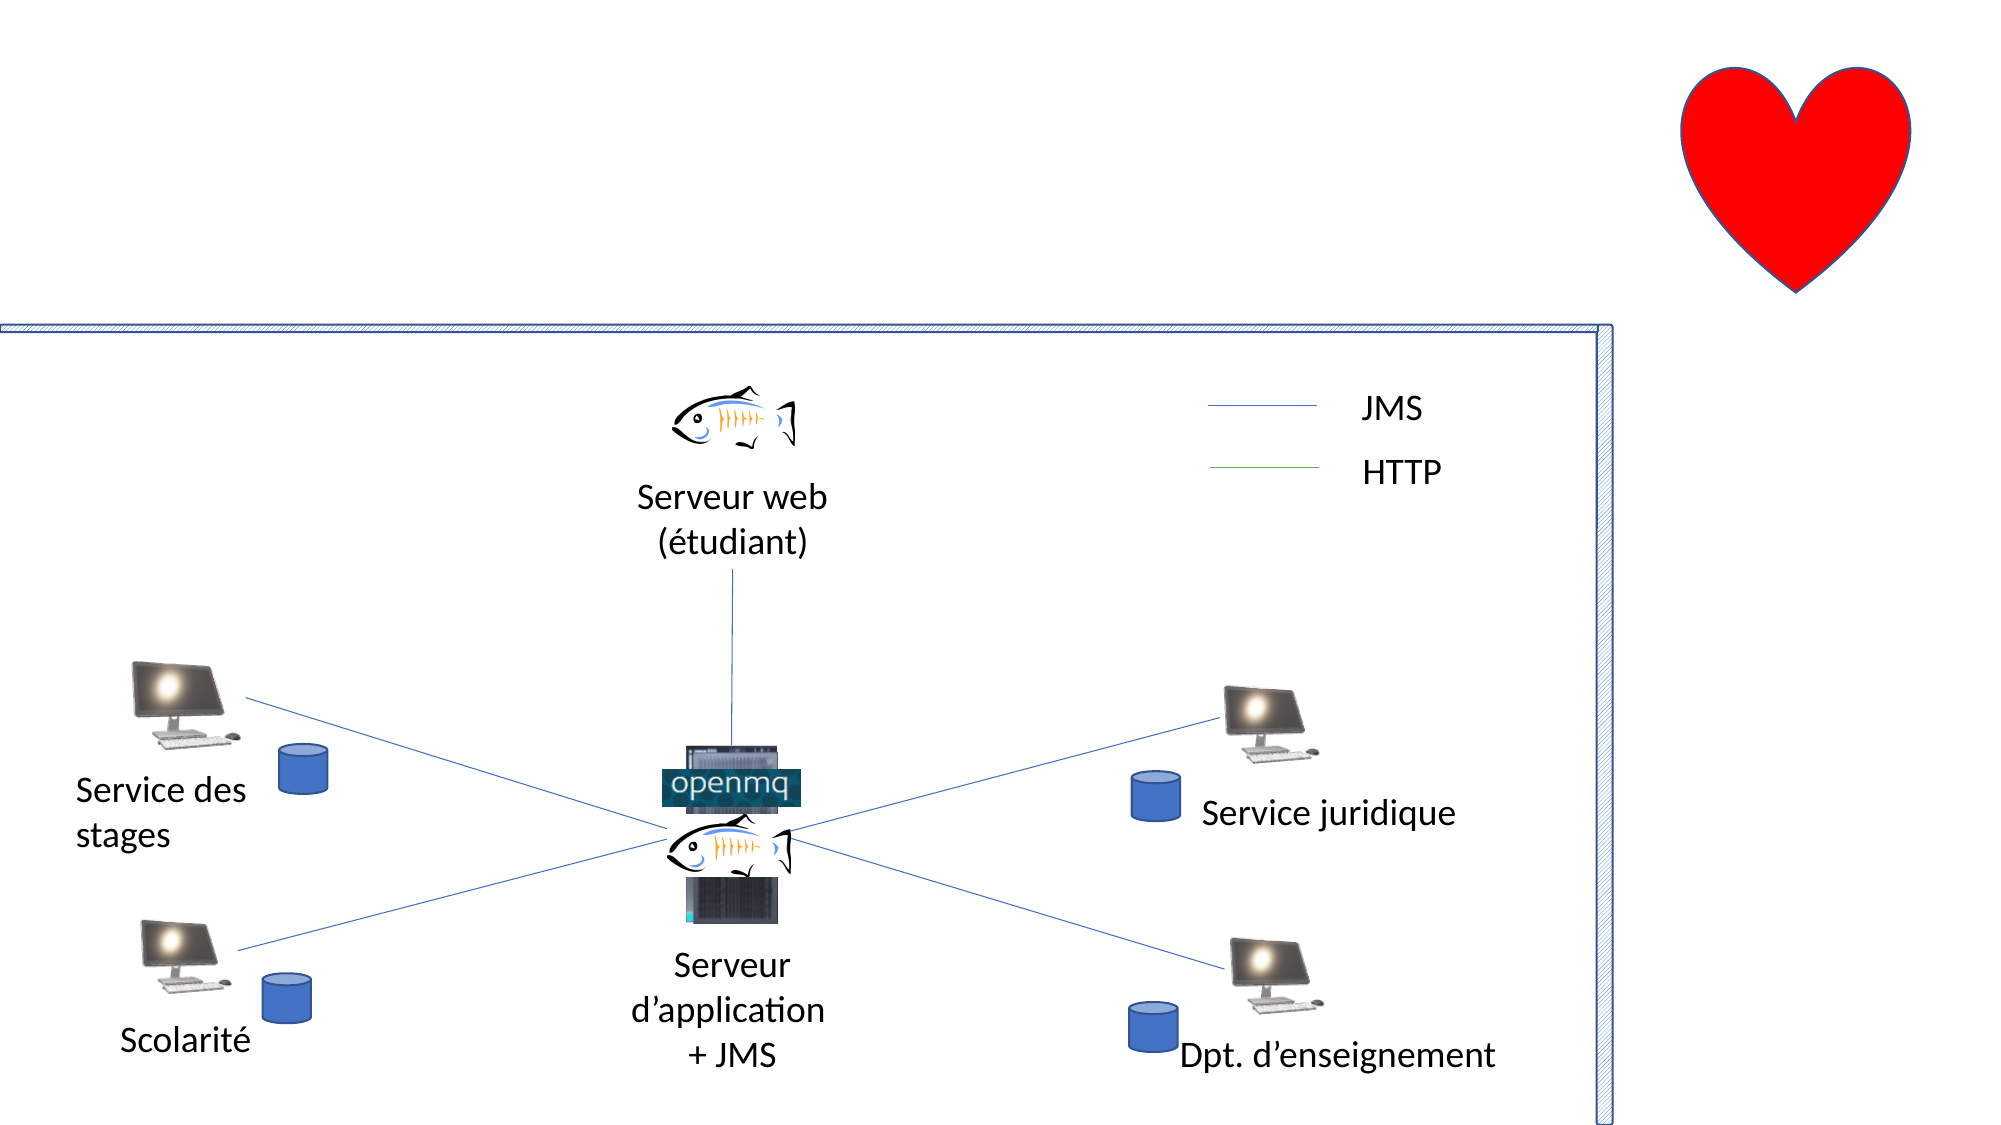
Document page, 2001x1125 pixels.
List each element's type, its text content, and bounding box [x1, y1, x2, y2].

text_box Dpt. d’enseignement [1165, 1022, 1512, 1083]
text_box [245, 697, 686, 834]
text_box Serveur web (étudiant) [578, 464, 887, 569]
text_box HTTP [1347, 439, 1457, 500]
picture [1219, 669, 1323, 767]
text_box Service des stages [61, 757, 245, 863]
text_box Service juridique [1220, 780, 1472, 841]
text_box [1595, 323, 1614, 1125]
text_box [237, 834, 686, 951]
picture [662, 744, 801, 924]
text_box Serveur d’application + JMS [576, 933, 889, 1083]
text_box JMS [1346, 375, 1491, 435]
text_box [1128, 1001, 1179, 1053]
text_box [777, 717, 1220, 835]
picture [125, 641, 246, 755]
text_box Scolarité [105, 1007, 267, 1068]
picture [1224, 920, 1329, 1019]
picture [672, 386, 795, 449]
picture [133, 901, 238, 1000]
text_box [261, 972, 312, 1025]
text_box [1680, 66, 1912, 294]
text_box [777, 834, 1225, 970]
text_box [0, 323, 1599, 334]
